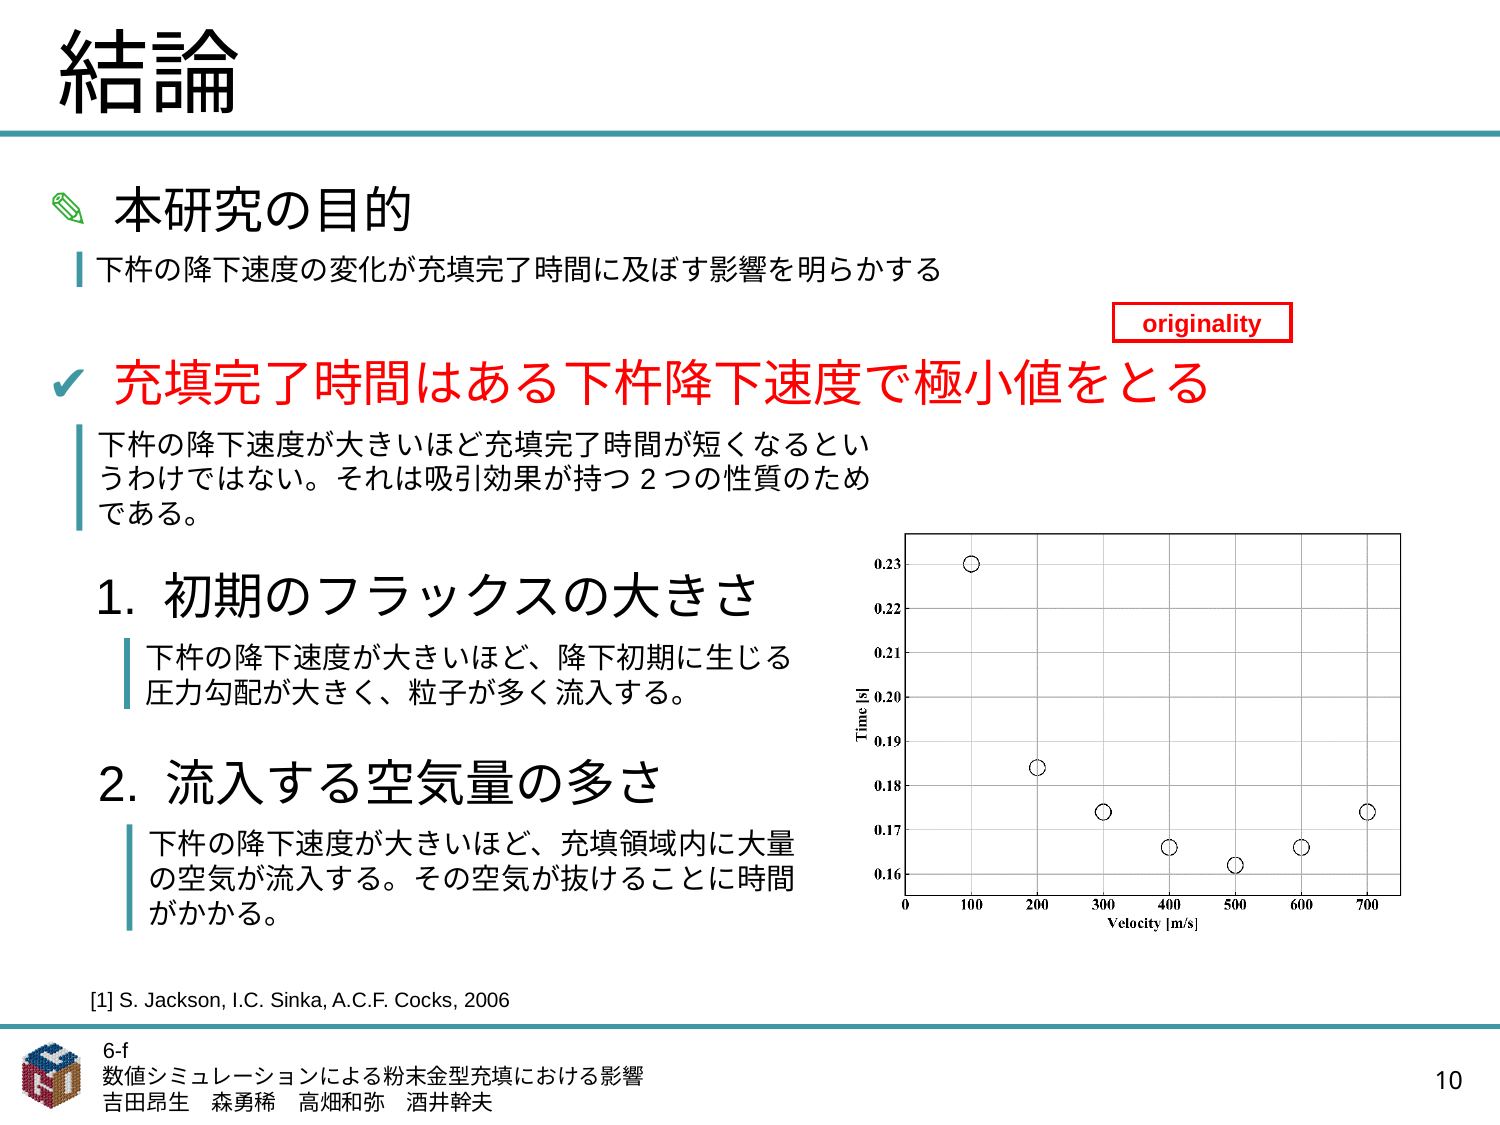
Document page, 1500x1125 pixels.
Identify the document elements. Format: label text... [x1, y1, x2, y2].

text_box [76, 251, 83, 288]
text_box ✔ 充填完了時間はある下杵降下速度で極小値をとる [33, 343, 1294, 419]
text_box 下杵の降下速度が大きいほど充填完了時間が短くなるというわけではない。それは吸引効果が持つ2つの性質のためである。 [82, 418, 887, 538]
text_box ✎ 本研究の目的 [33, 170, 1096, 246]
title 結論 [0, 0, 1294, 134]
text_box 下杵の降下速度の変化が充填完了時間に及ぼす影響を明らかする [80, 246, 1096, 294]
text_box [75, 423, 82, 532]
text_box 下杵の降下速度が大きいほど、充填領域内に大量の空気が流入する。その空気が抜けることに時間がかかる。 [133, 819, 812, 938]
text_box 1. 初期のフラックスの大きさ [80, 557, 809, 633]
text_box [1] S. Jackson, I.C. Sinka, A.C.F. Cocks, 2006 [75, 978, 526, 1019]
text_box 2. 流入する空気量の多さ [83, 743, 812, 819]
text_box originality [1110, 300, 1295, 345]
picture [825, 476, 1464, 955]
text_box 下杵の降下速度が大きいほど、降下初期に生じる圧力勾配が大きく、粒子が多く流入する。 [130, 633, 809, 717]
text_box [126, 823, 133, 932]
text_box [123, 637, 131, 710]
picture [21, 1040, 81, 1109]
